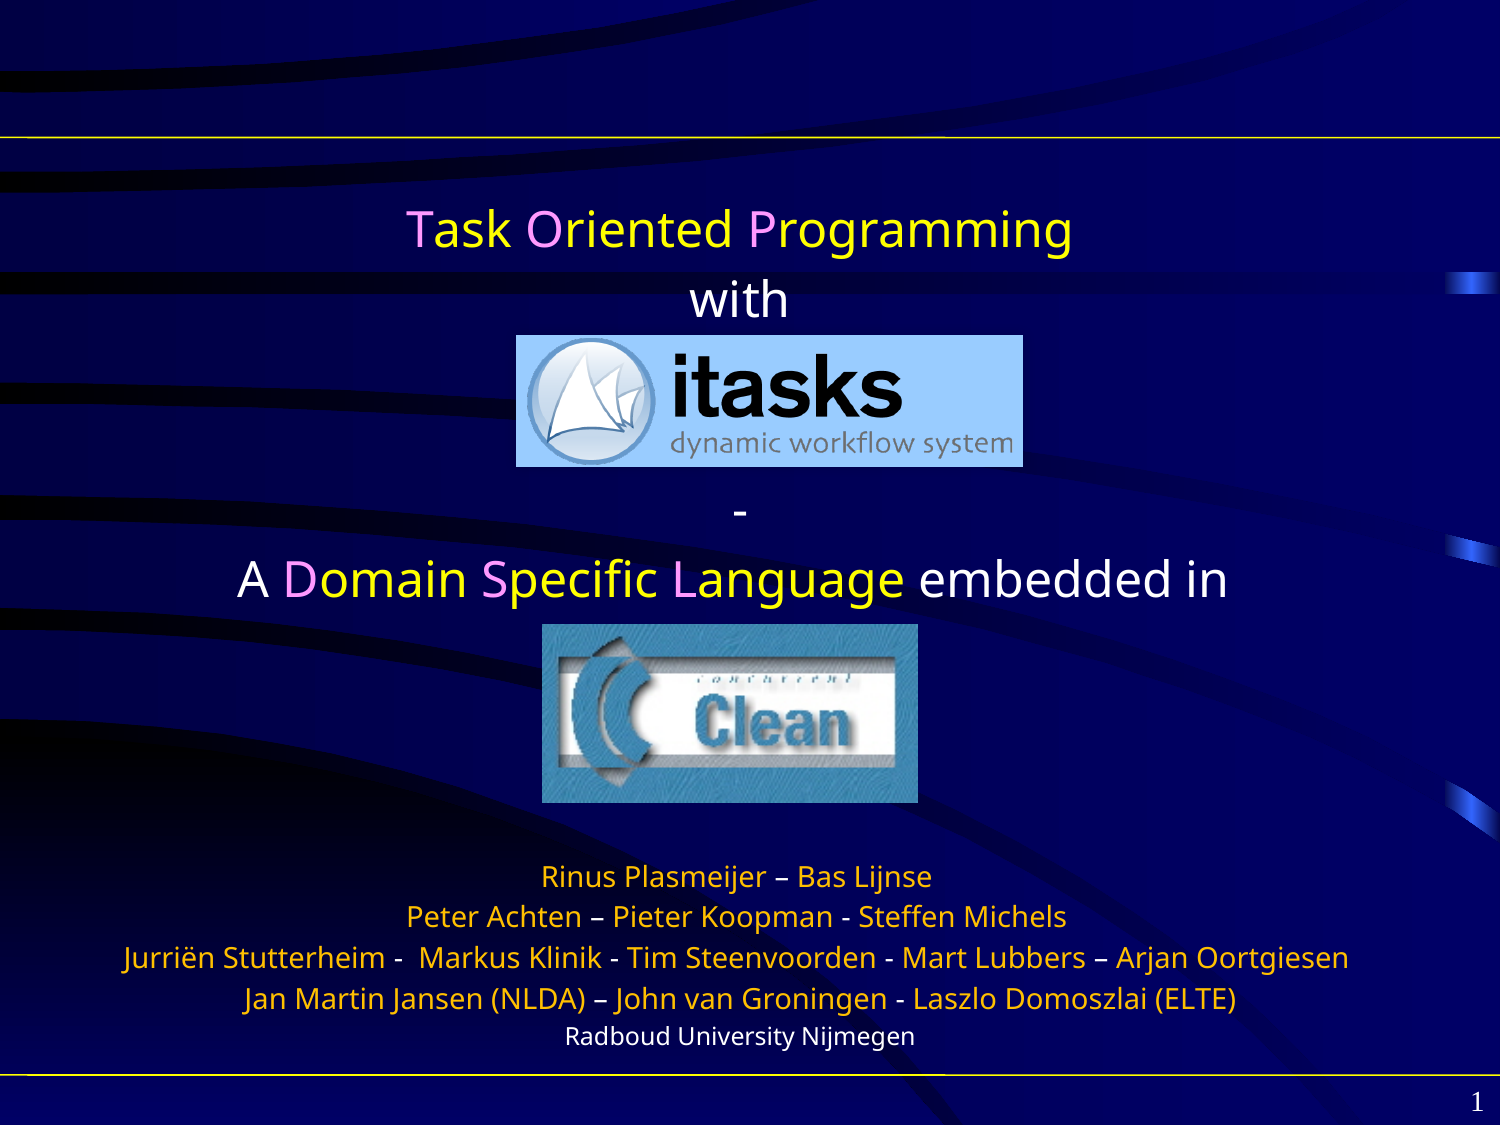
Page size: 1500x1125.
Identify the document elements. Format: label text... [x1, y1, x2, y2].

picture [516, 334, 1024, 467]
text_box Task Oriented Programming with - A Domain Specific Language embedded in Rinus Plasmeijer – Bas Lijnse Peter Achten – Pieter Koopman - Steffen Michels Jurriën Stutterheim - Markus Klinik - Tim Steenvoorden - Mart Lubbers – Arjan Oortgiesen Jan Martin Jansen (NLDA) – John van Groningen - Laszlo Domoszlai (ELTE) Radboud University Nijmegen [65, 150, 1416, 1125]
slide_number 1 [1381, 1074, 1500, 1125]
picture [542, 624, 918, 804]
